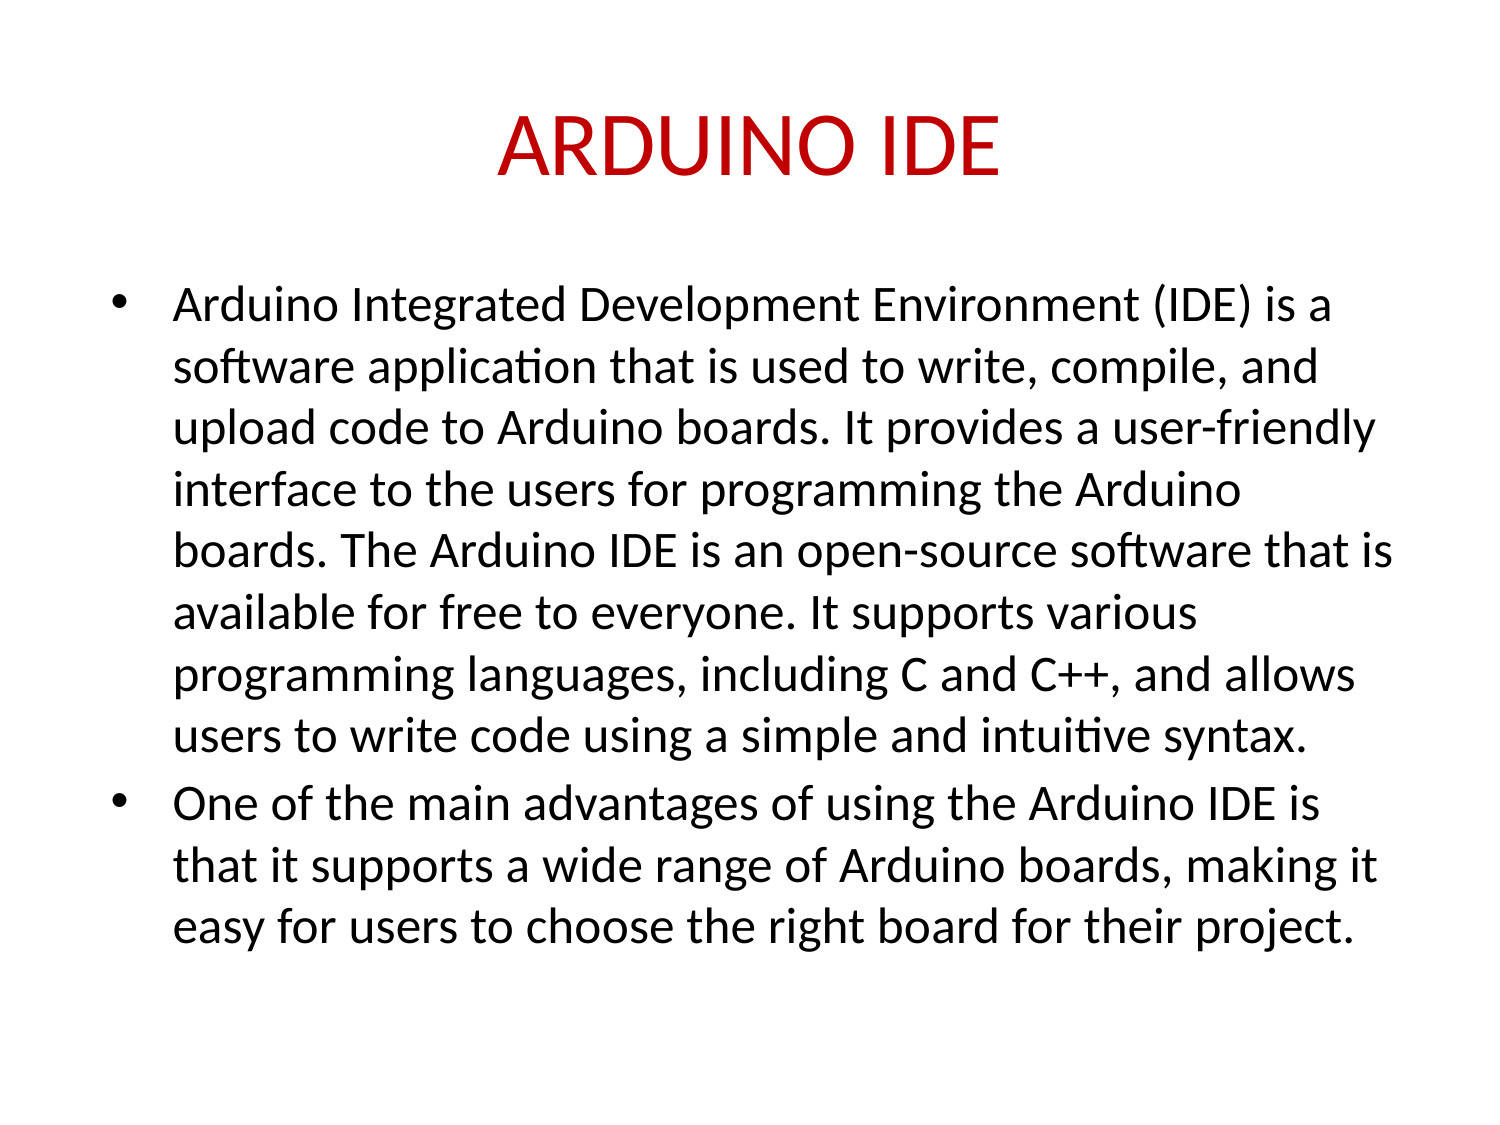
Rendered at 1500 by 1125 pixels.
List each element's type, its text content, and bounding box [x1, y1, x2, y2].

title ARDUINO IDE [75, 45, 1425, 233]
list Arduino Integrated Development Environment (IDE) is a software application that is used to write, compile, and upload code to Arduino boards. It provides a user-friendly interface to the users for programming the Arduino boards. The Arduino IDE is an open-source software that is available for free to everyone. It supports various programming languages, including C and C++, and allows users to write code using a simple and intuitive syntax. One of the main advantages of using the Arduino IDE is that it supports a wide range of Arduino boards, making it easy for users to choose the right board for their project. [75, 262, 1425, 1005]
